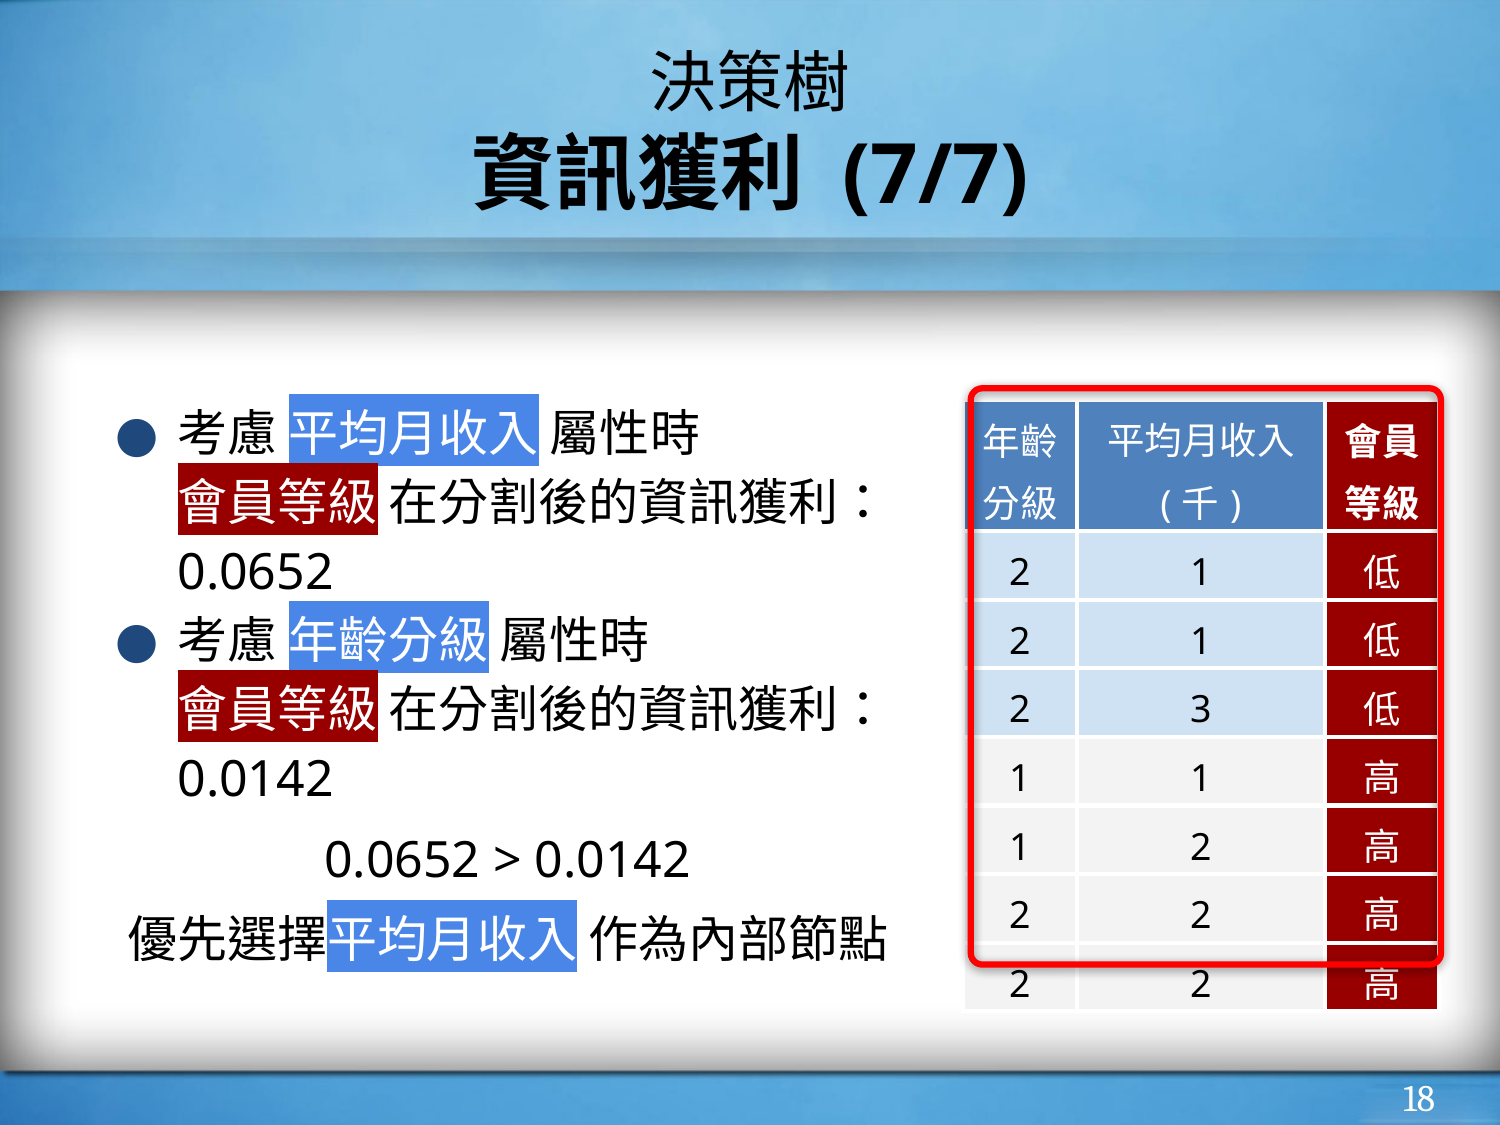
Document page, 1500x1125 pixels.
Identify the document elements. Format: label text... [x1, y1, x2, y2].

slide_number ‹#› [1350, 1074, 1488, 1118]
table_cell 2 [1079, 976, 1323, 1009]
table_cell 高 [1327, 973, 1437, 1009]
list 考慮 平均月收入 屬性時 會員等級 在分割後的資訊獲利：0.0652 考慮 年齡分級 屬性時 會員等級 在分割後的資訊獲利：0.0142 0.0652 > 0.0142 優先選擇平均月收入 作為內部節點 [87, 293, 928, 1067]
text_box [970, 388, 1442, 965]
title 決策樹 資訊獲利 (7/7) [78, 27, 1422, 232]
table_cell 2 [965, 965, 1075, 1009]
picture [0, 0, 1500, 1125]
